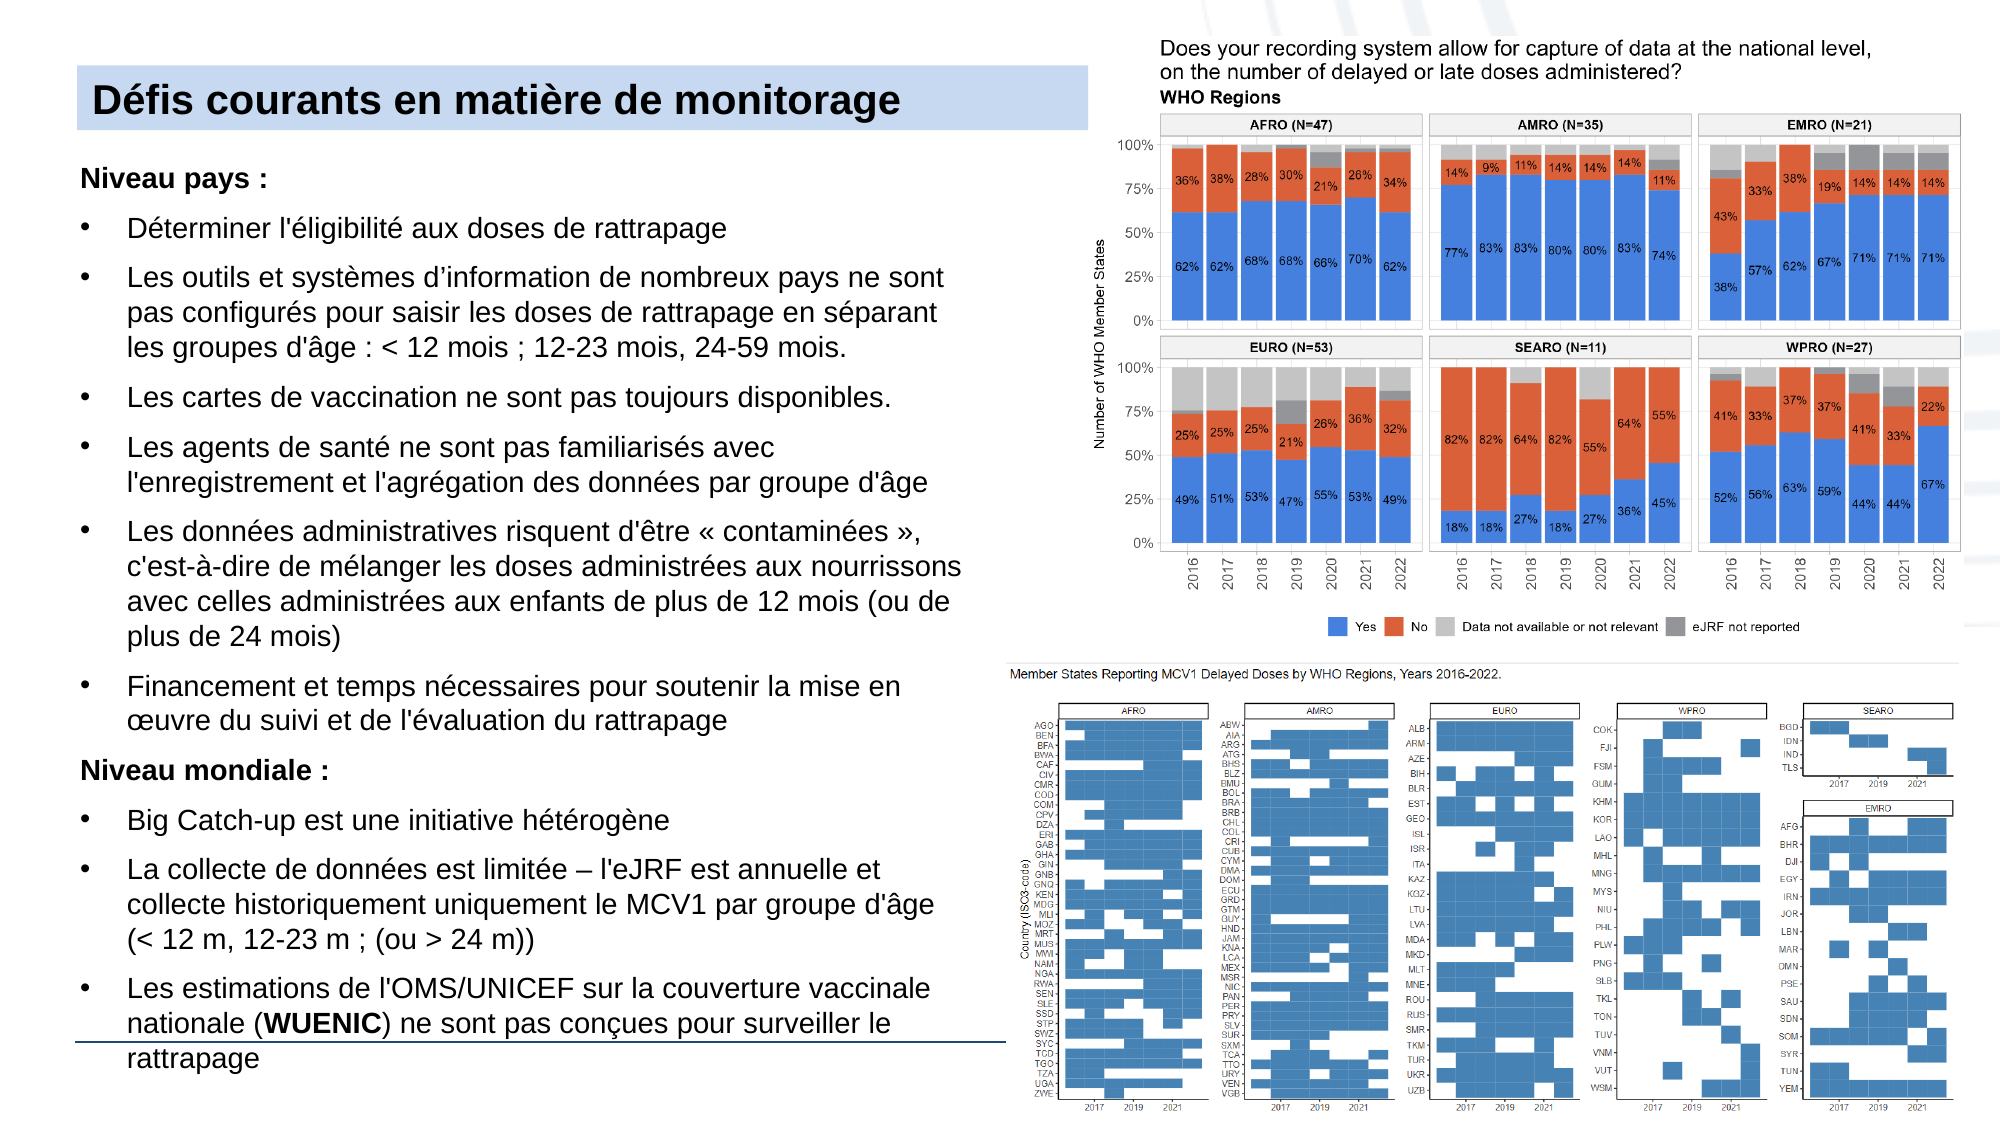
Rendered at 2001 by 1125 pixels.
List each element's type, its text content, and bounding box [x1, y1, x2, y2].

text_box Niveau pays : Déterminer l'éligibilité aux doses de rattrapage Les outils et systèmes d’information de nombreux pays ne sont pas configurés pour saisir les doses de rattrapage en séparant les groupes d'âge : < 12 mois ; 12-23 mois, 24-59 mois. Les cartes de vaccination ne sont pas toujours disponibles. Les agents de santé ne sont pas familiarisés avec l'enregistrement et l'agrégation des données par groupe d'âge Les données administratives risquent d'être « contaminées », c'est-à-dire de mélanger les doses administrées aux nourrissons avec celles administrées aux enfants de plus de 12 mois (ou de plus de 24 mois) Financement et temps nécessaires pour soutenir la mise en œuvre du suivi et de l'évaluation du rattrapage Niveau mondiale : Big Catch-up est une initiative hétérogène La collecte de données est limitée – l'eJRF est annuelle et collecte historiquement uniquement le MCV1 par groupe d'âge (< 12 m, 12-23 m ; (ou > 24 m)) Les estimations de l'OMS/UNICEF sur la couverture vaccinale nationale (WUENIC) ne sont pas conçues pour surveiller le rattrapage [65, 152, 983, 1083]
picture [1090, 36, 1964, 647]
picture [1006, 662, 1959, 1116]
text_box Défis courants en matière de monitorage [76, 64, 1089, 131]
